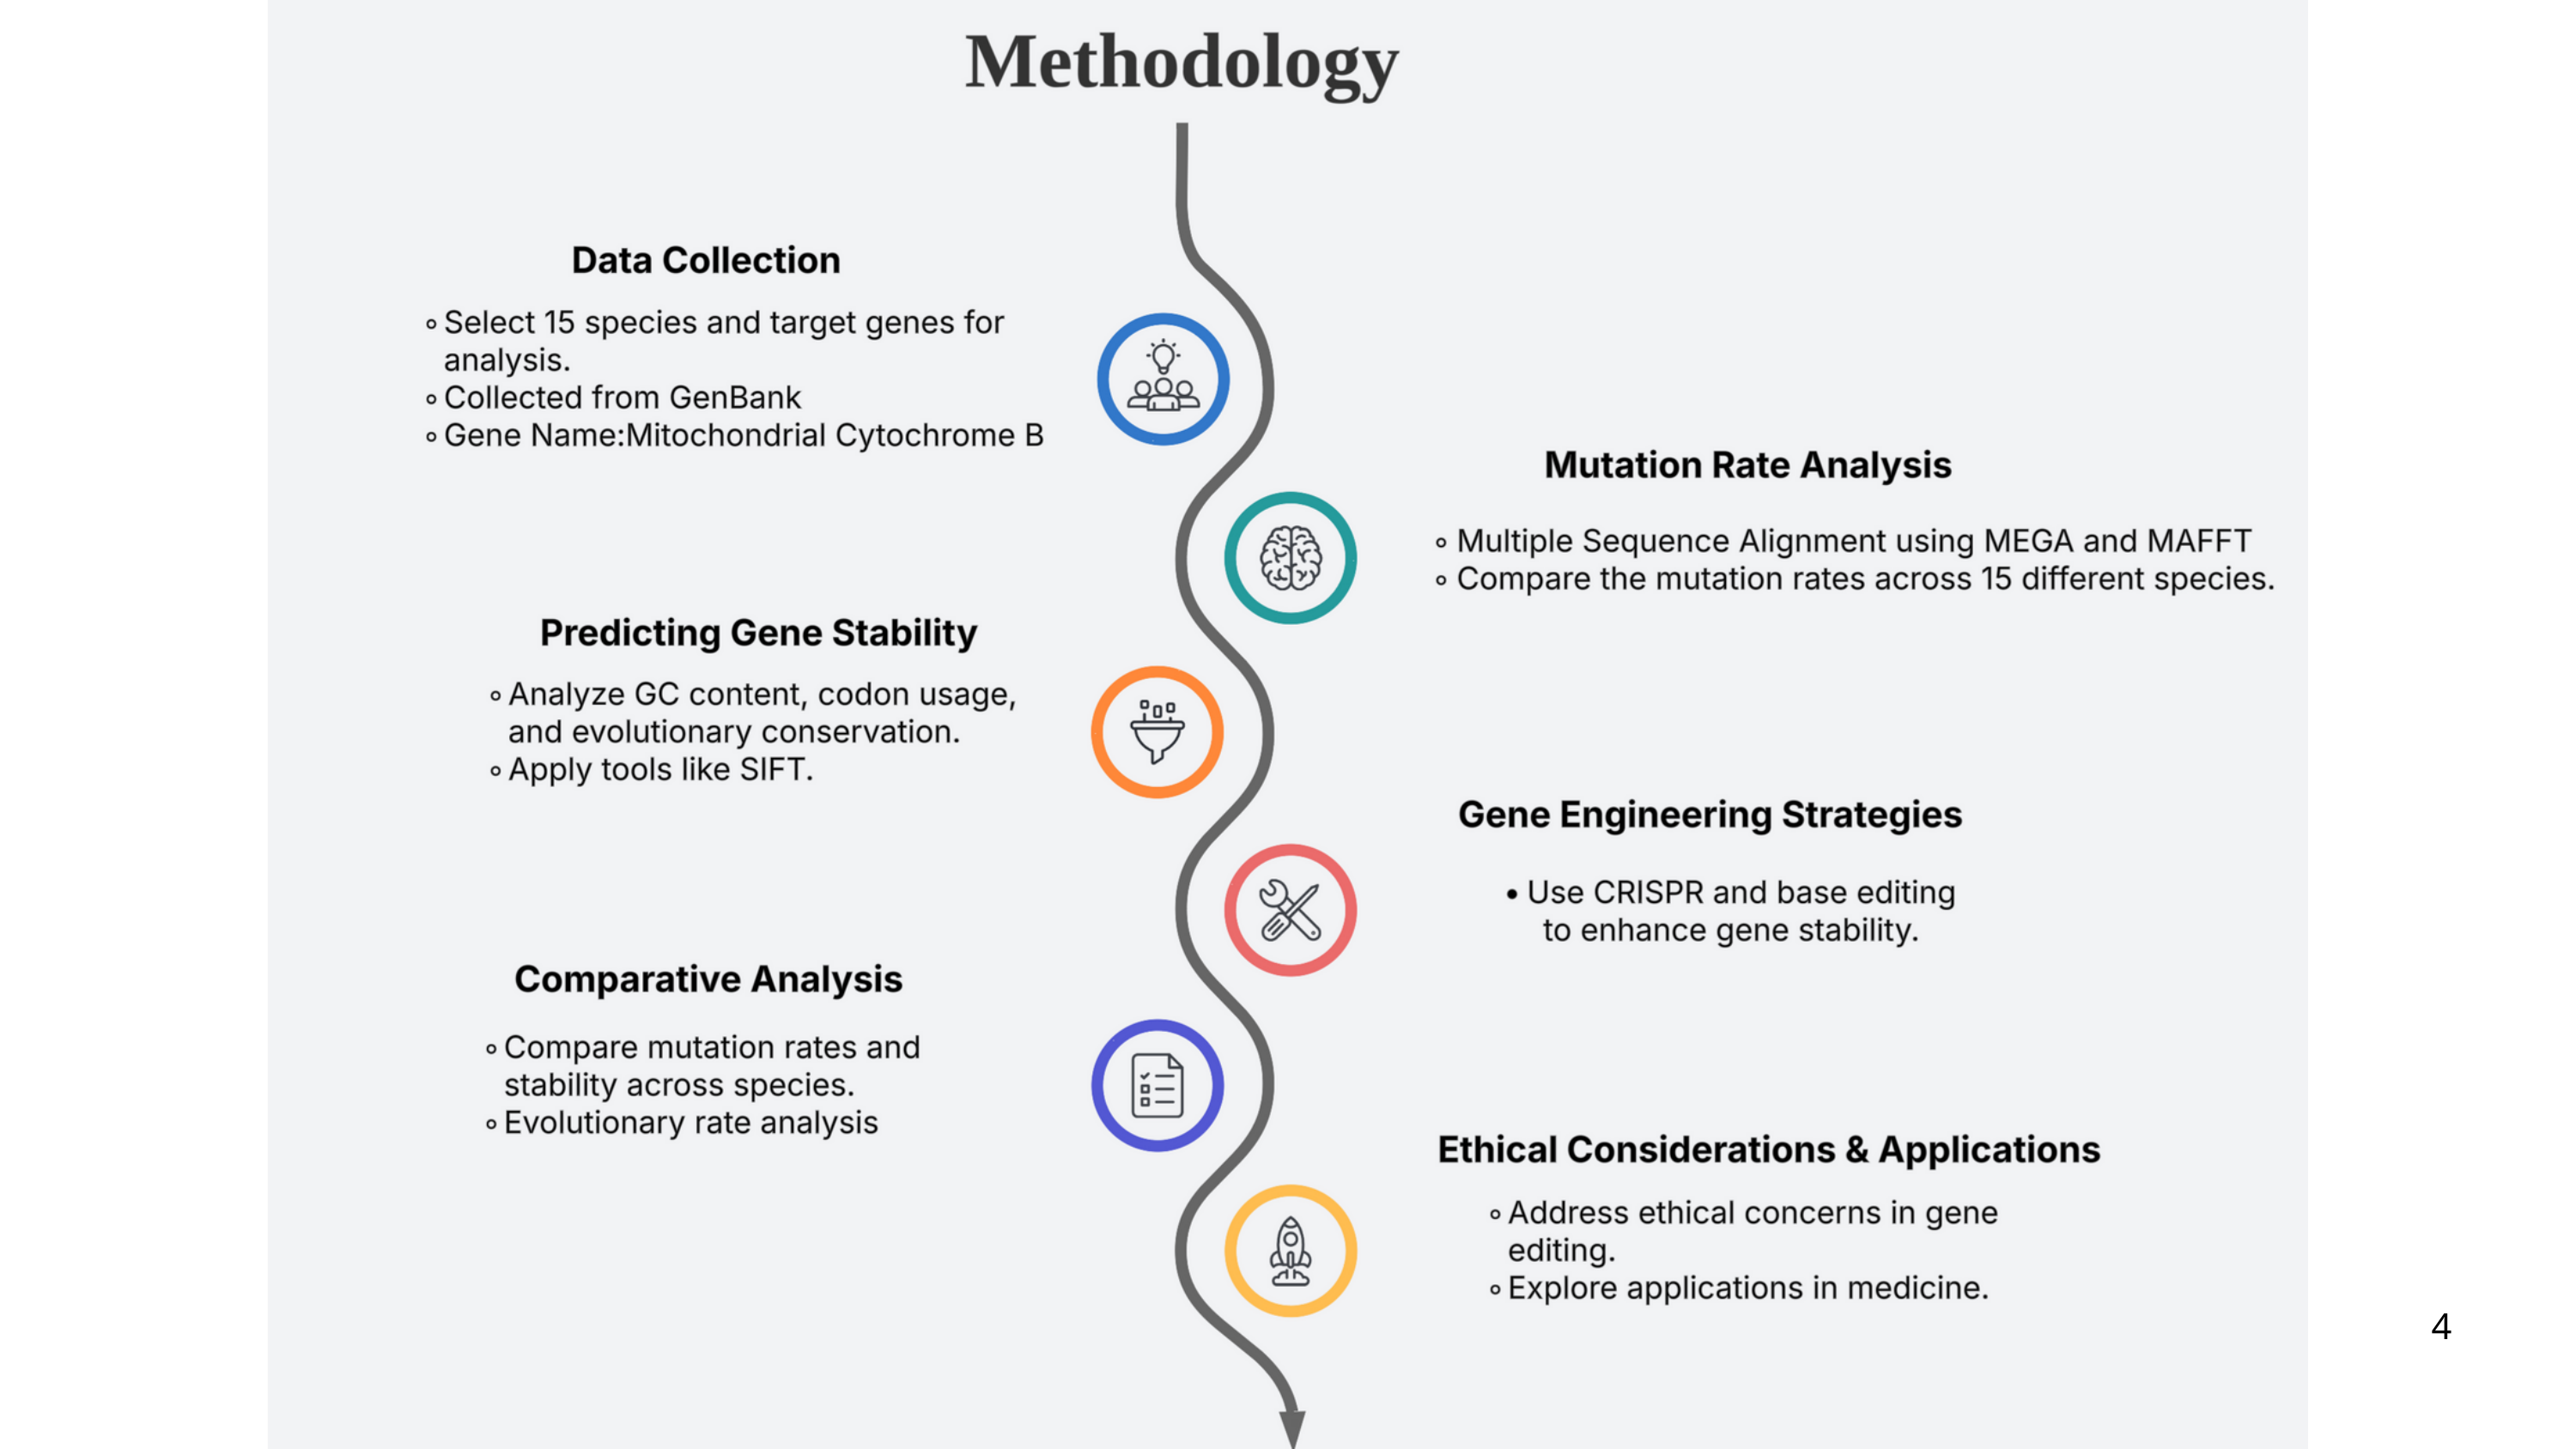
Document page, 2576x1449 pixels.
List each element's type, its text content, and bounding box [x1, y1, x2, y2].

text_box [267, 0, 2308, 1449]
text_box 4 [2431, 1296, 2452, 1348]
